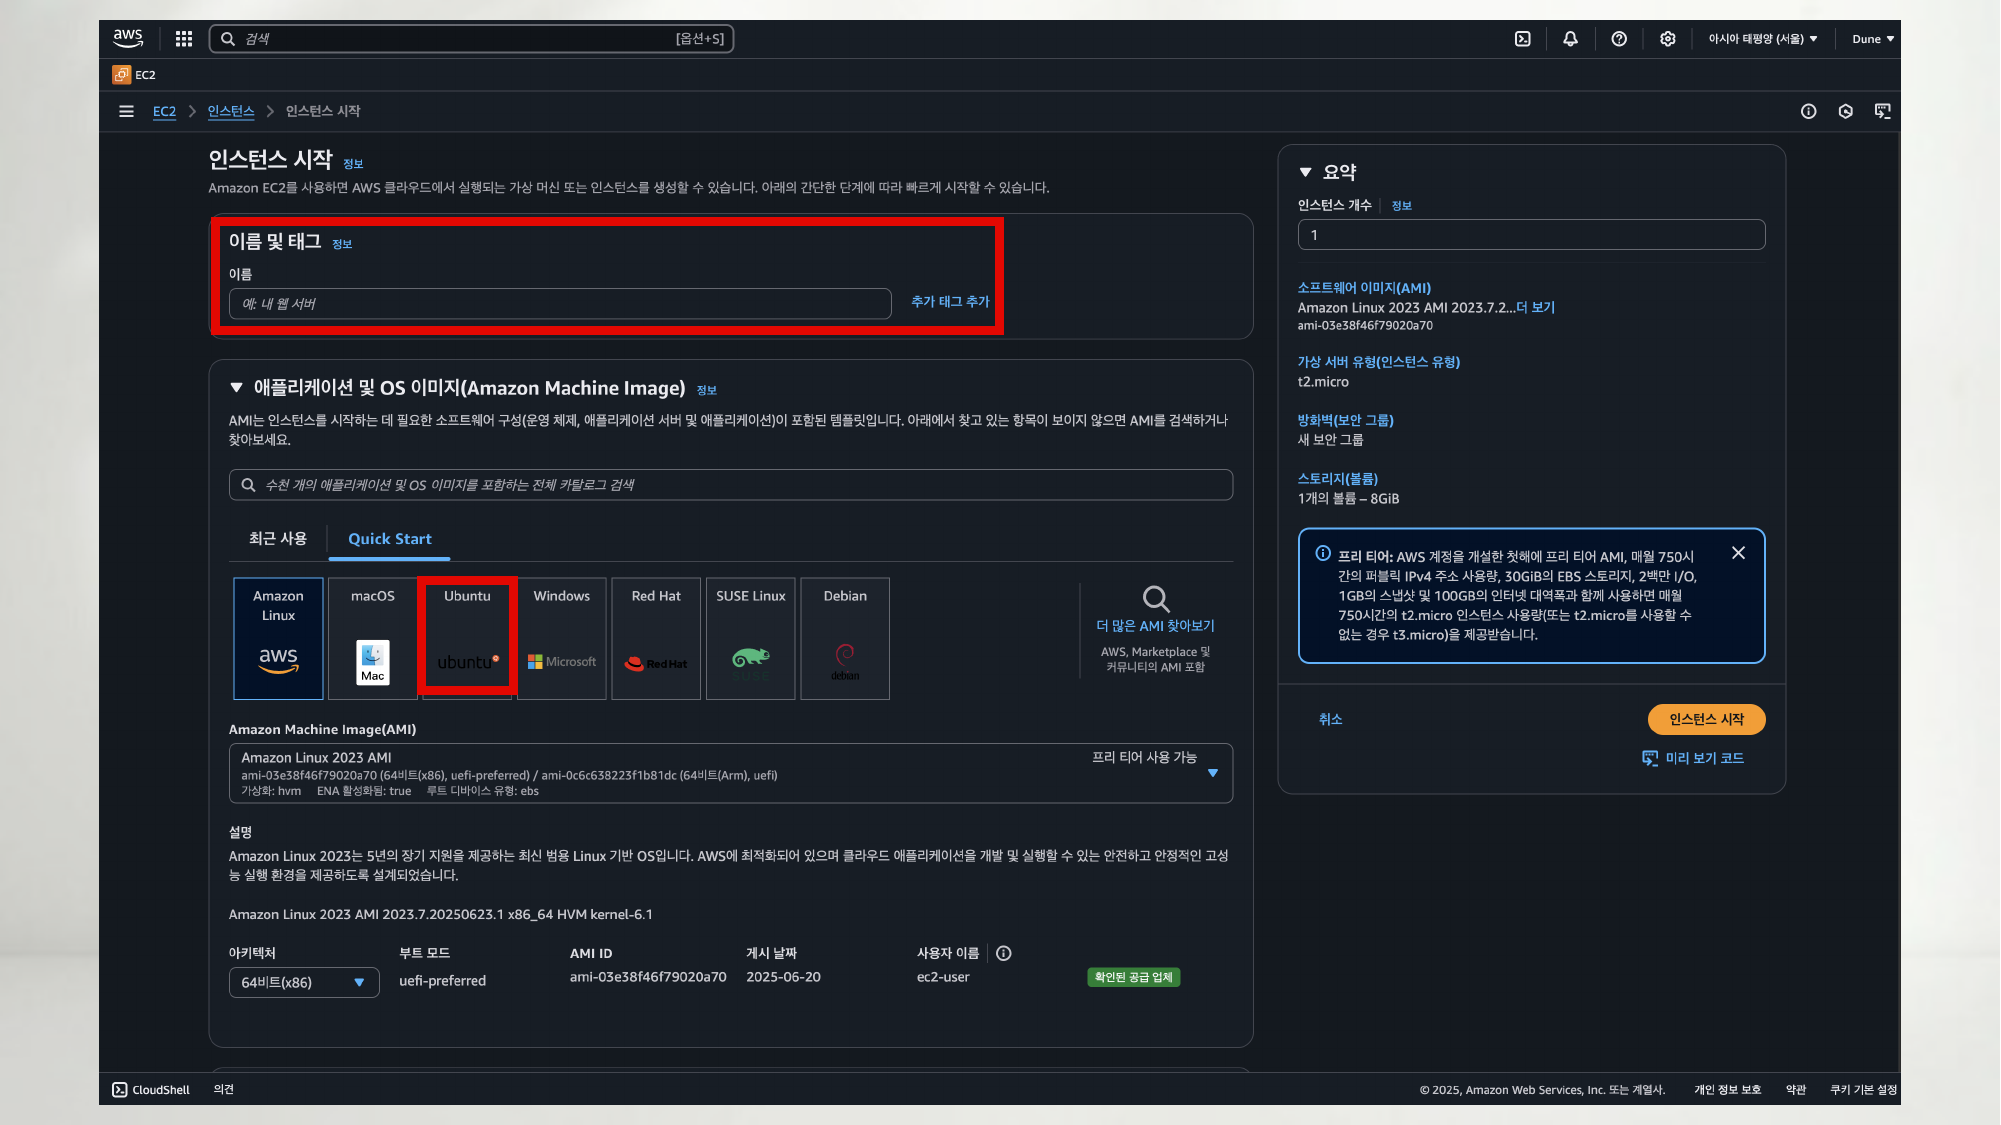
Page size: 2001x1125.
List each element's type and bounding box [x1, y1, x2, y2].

picture [98, 19, 1901, 1106]
